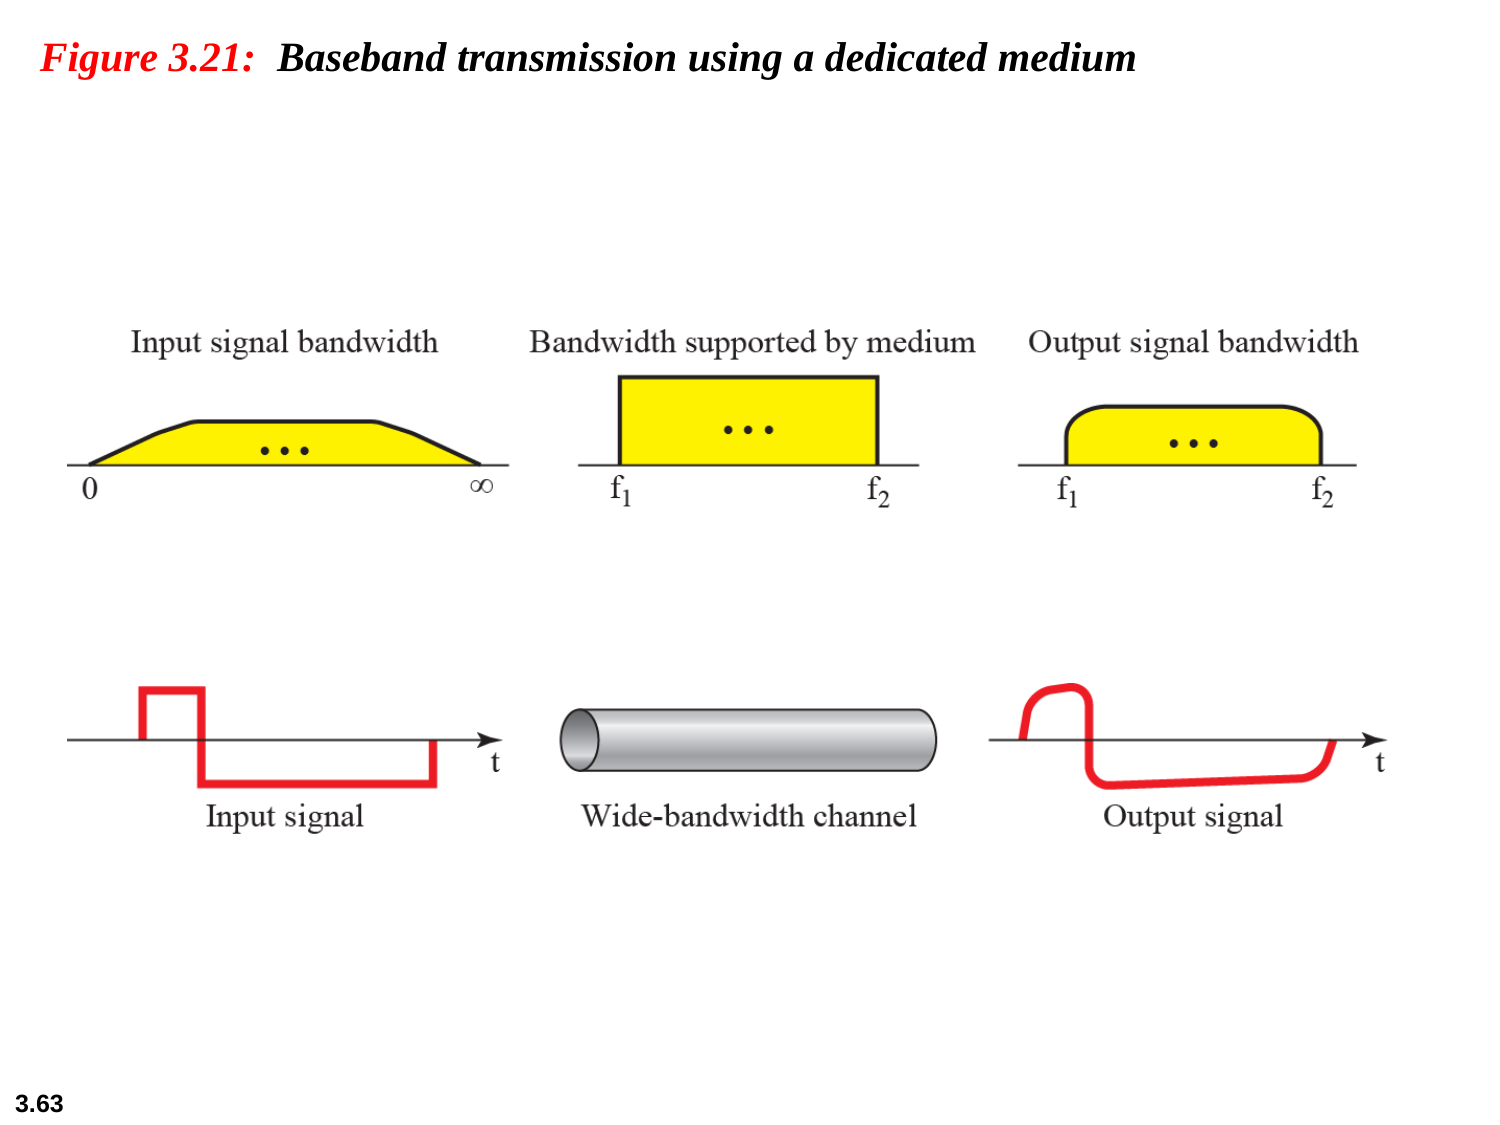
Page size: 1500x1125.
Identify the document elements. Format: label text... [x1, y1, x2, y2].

picture [67, 324, 1359, 518]
text_box 3.63 [0, 1049, 313, 1125]
picture [67, 683, 1388, 838]
text_box Figure 3.21: Baseband transmission using a dedicated medium [24, 22, 1363, 87]
